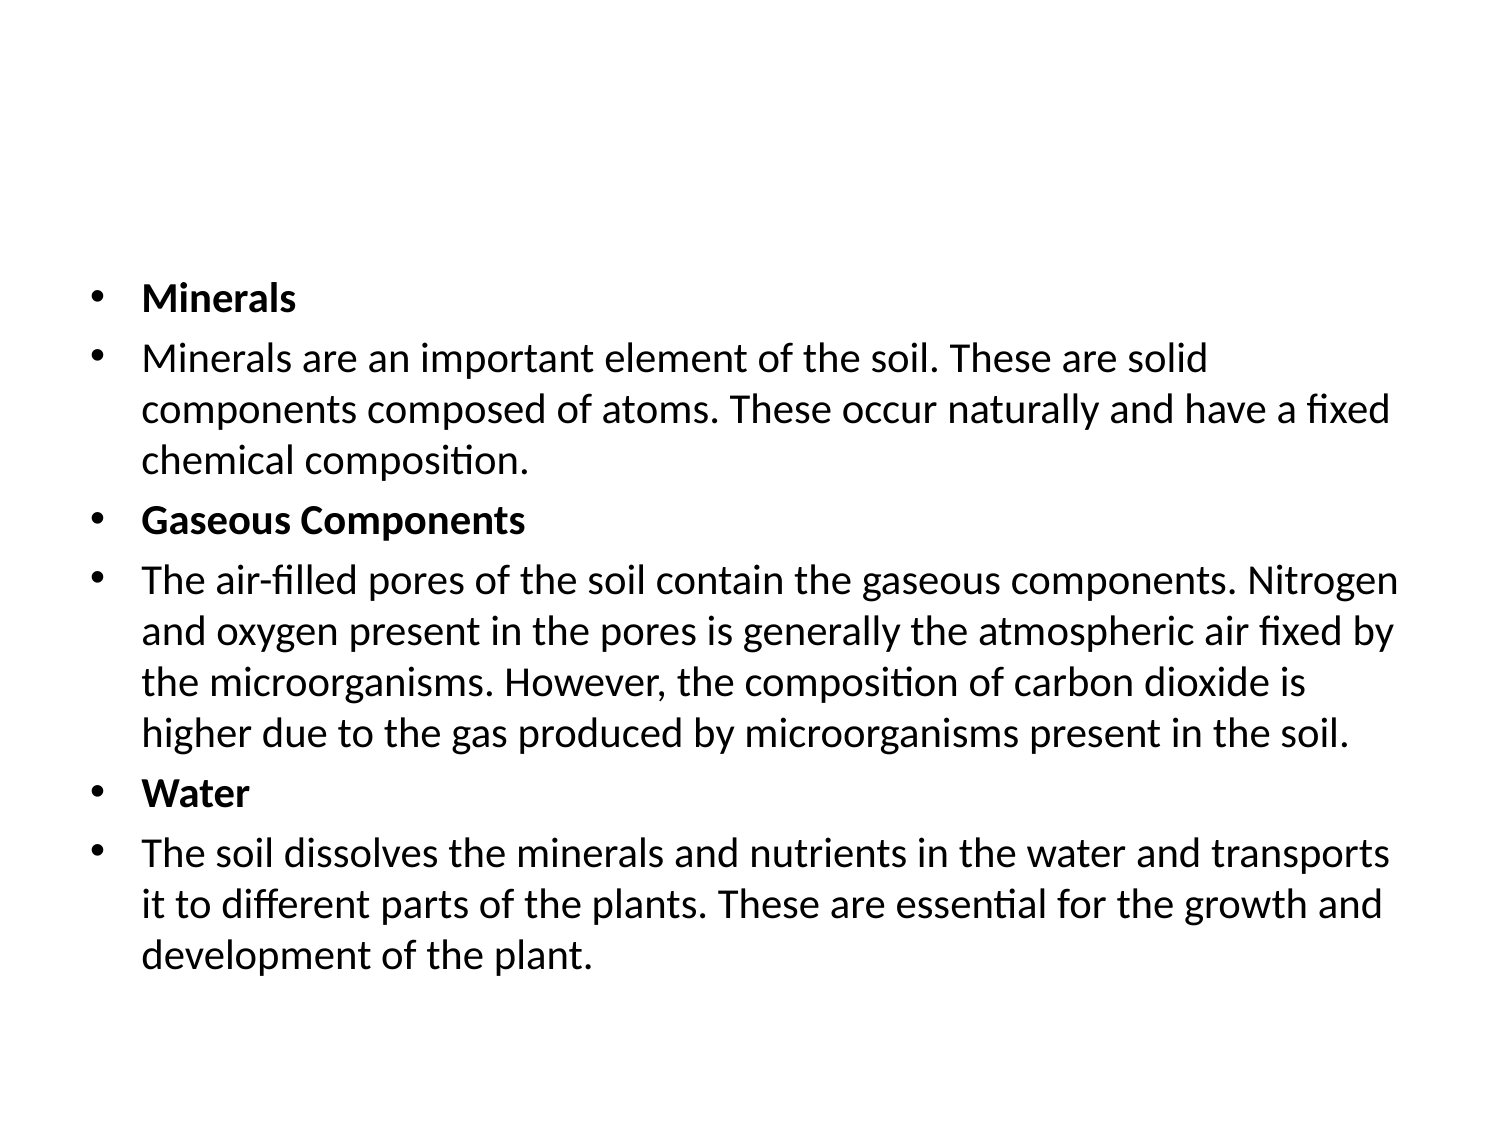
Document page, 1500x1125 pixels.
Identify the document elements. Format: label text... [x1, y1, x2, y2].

list Minerals Minerals are an important element of the soil. These are solid components composed of atoms. These occur naturally and have a fixed chemical composition. Gaseous Components The air-filled pores of the soil contain the gaseous components. Nitrogen and oxygen present in the pores is generally the atmospheric air fixed by the microorganisms. However, the composition of carbon dioxide is higher due to the gas produced by microorganisms present in the soil. Water The soil dissolves the minerals and nutrients in the water and transports it to different parts of the plants. These are essential for the growth and development of the plant. [75, 262, 1425, 1005]
